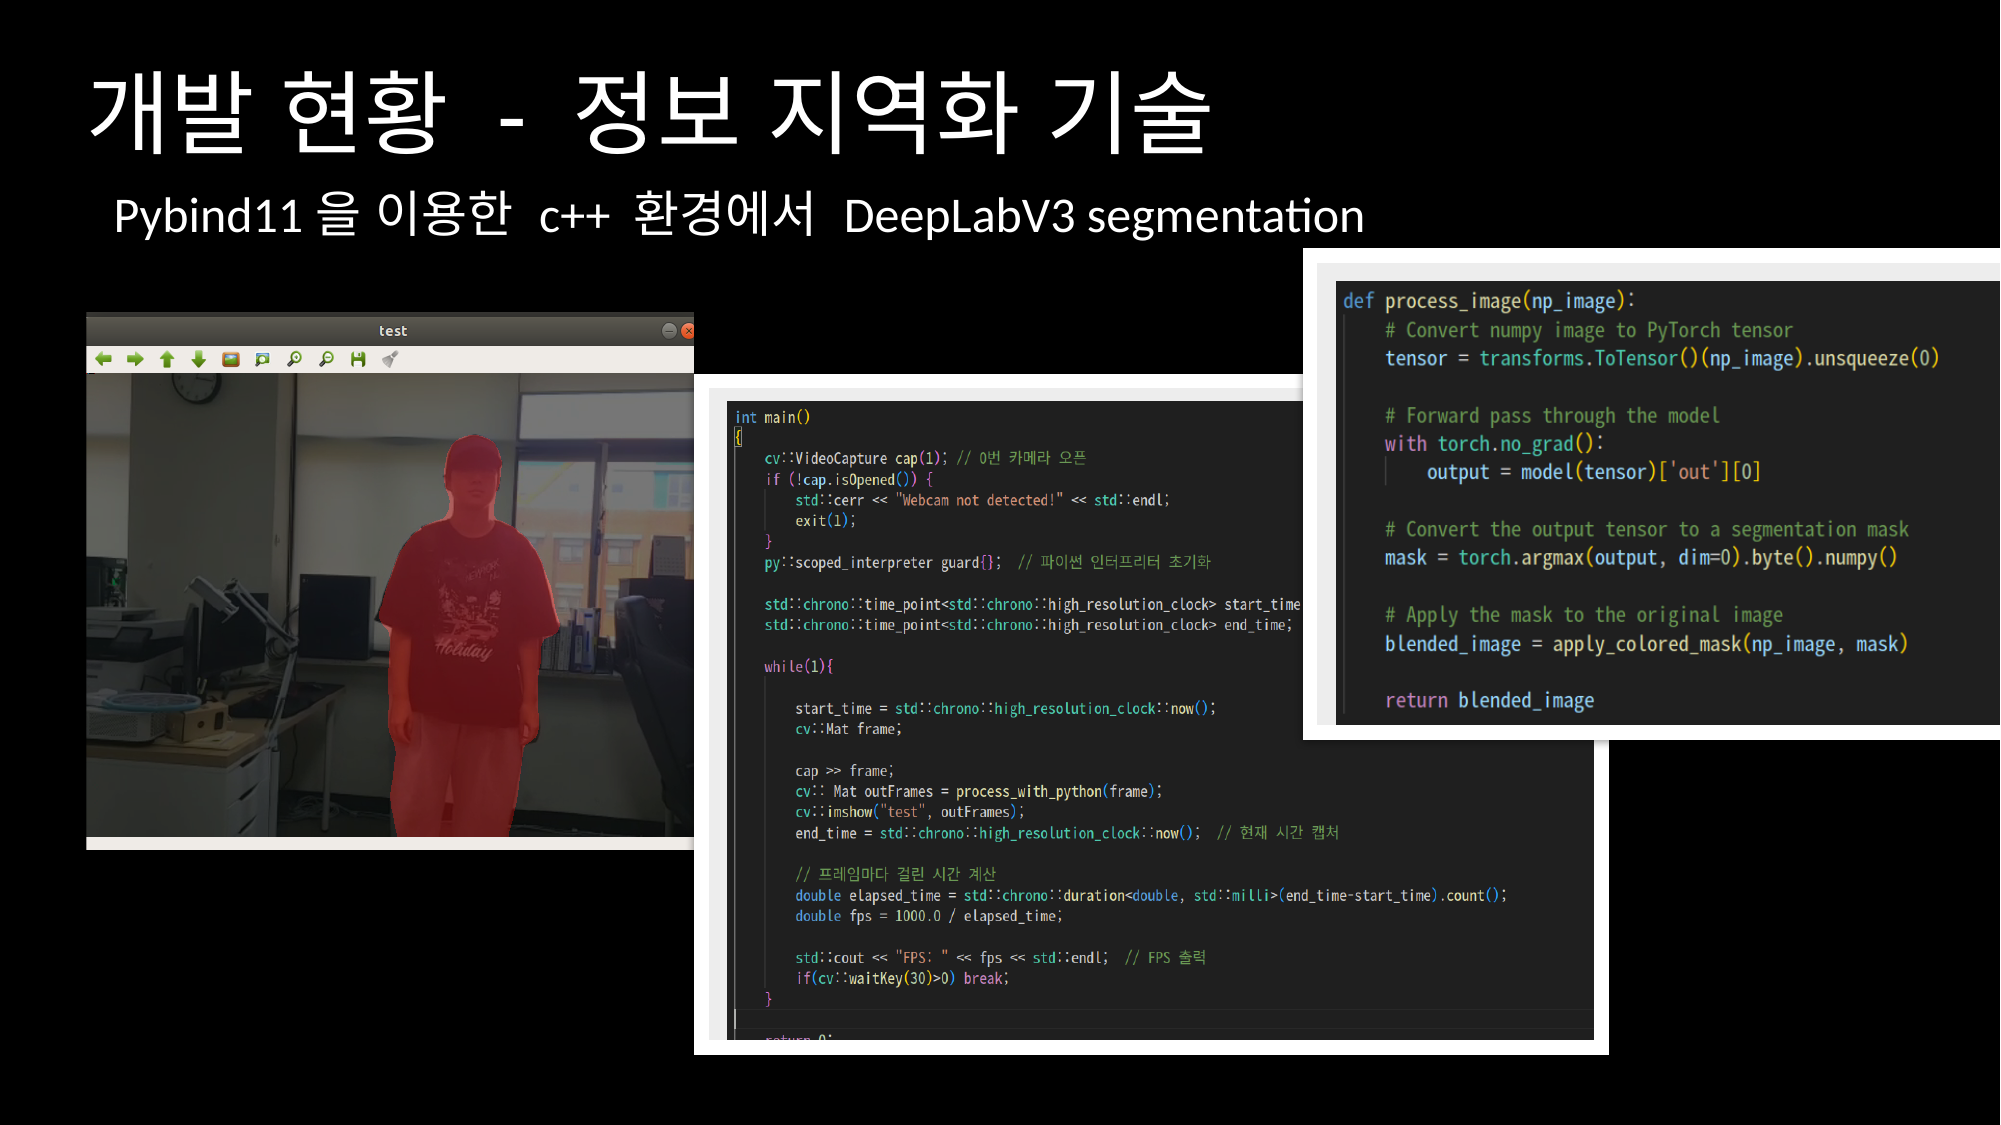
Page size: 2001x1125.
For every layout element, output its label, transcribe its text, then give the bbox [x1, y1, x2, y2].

picture [86, 312, 694, 850]
picture [708, 262, 2000, 1041]
text_box Pybind11을 이용한 c++ 환경에서 DeepLabV3 segmentation [98, 174, 1446, 250]
title 개발 현황 - 정보 지역화 기술 [70, 59, 1796, 175]
